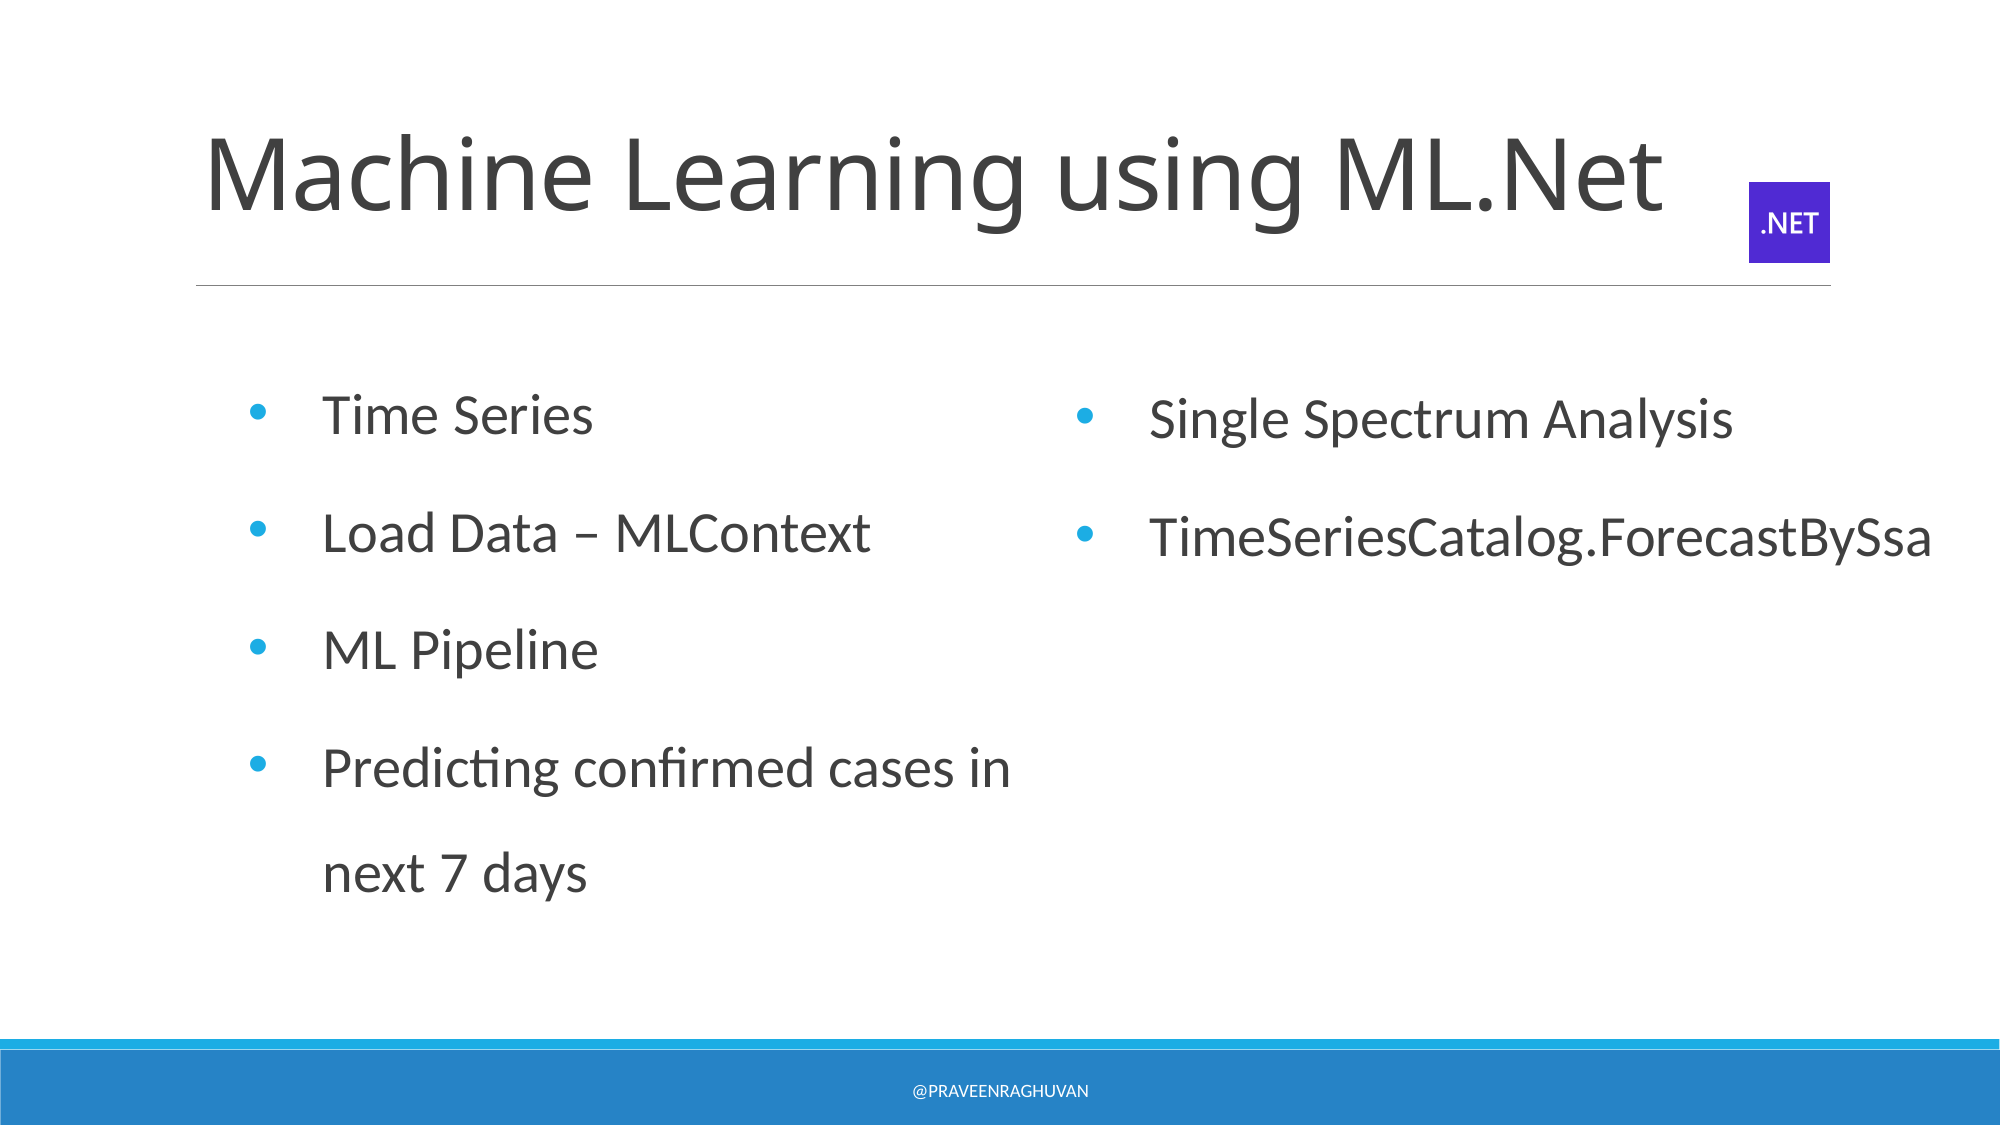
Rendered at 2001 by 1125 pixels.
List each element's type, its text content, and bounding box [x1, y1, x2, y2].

list Single Spectrum Analysis TimeSeriesCatalog.ForecastBySsa [999, 338, 2000, 623]
title Machine Learning using ML.Net [187, 101, 1813, 239]
list Time Series Load Data – MLContext ML Pipeline Predicting confirmed cases in next 7 days [157, 397, 1119, 848]
picture [1749, 181, 1831, 263]
footer @praveenraghuvan [604, 1059, 1396, 1120]
